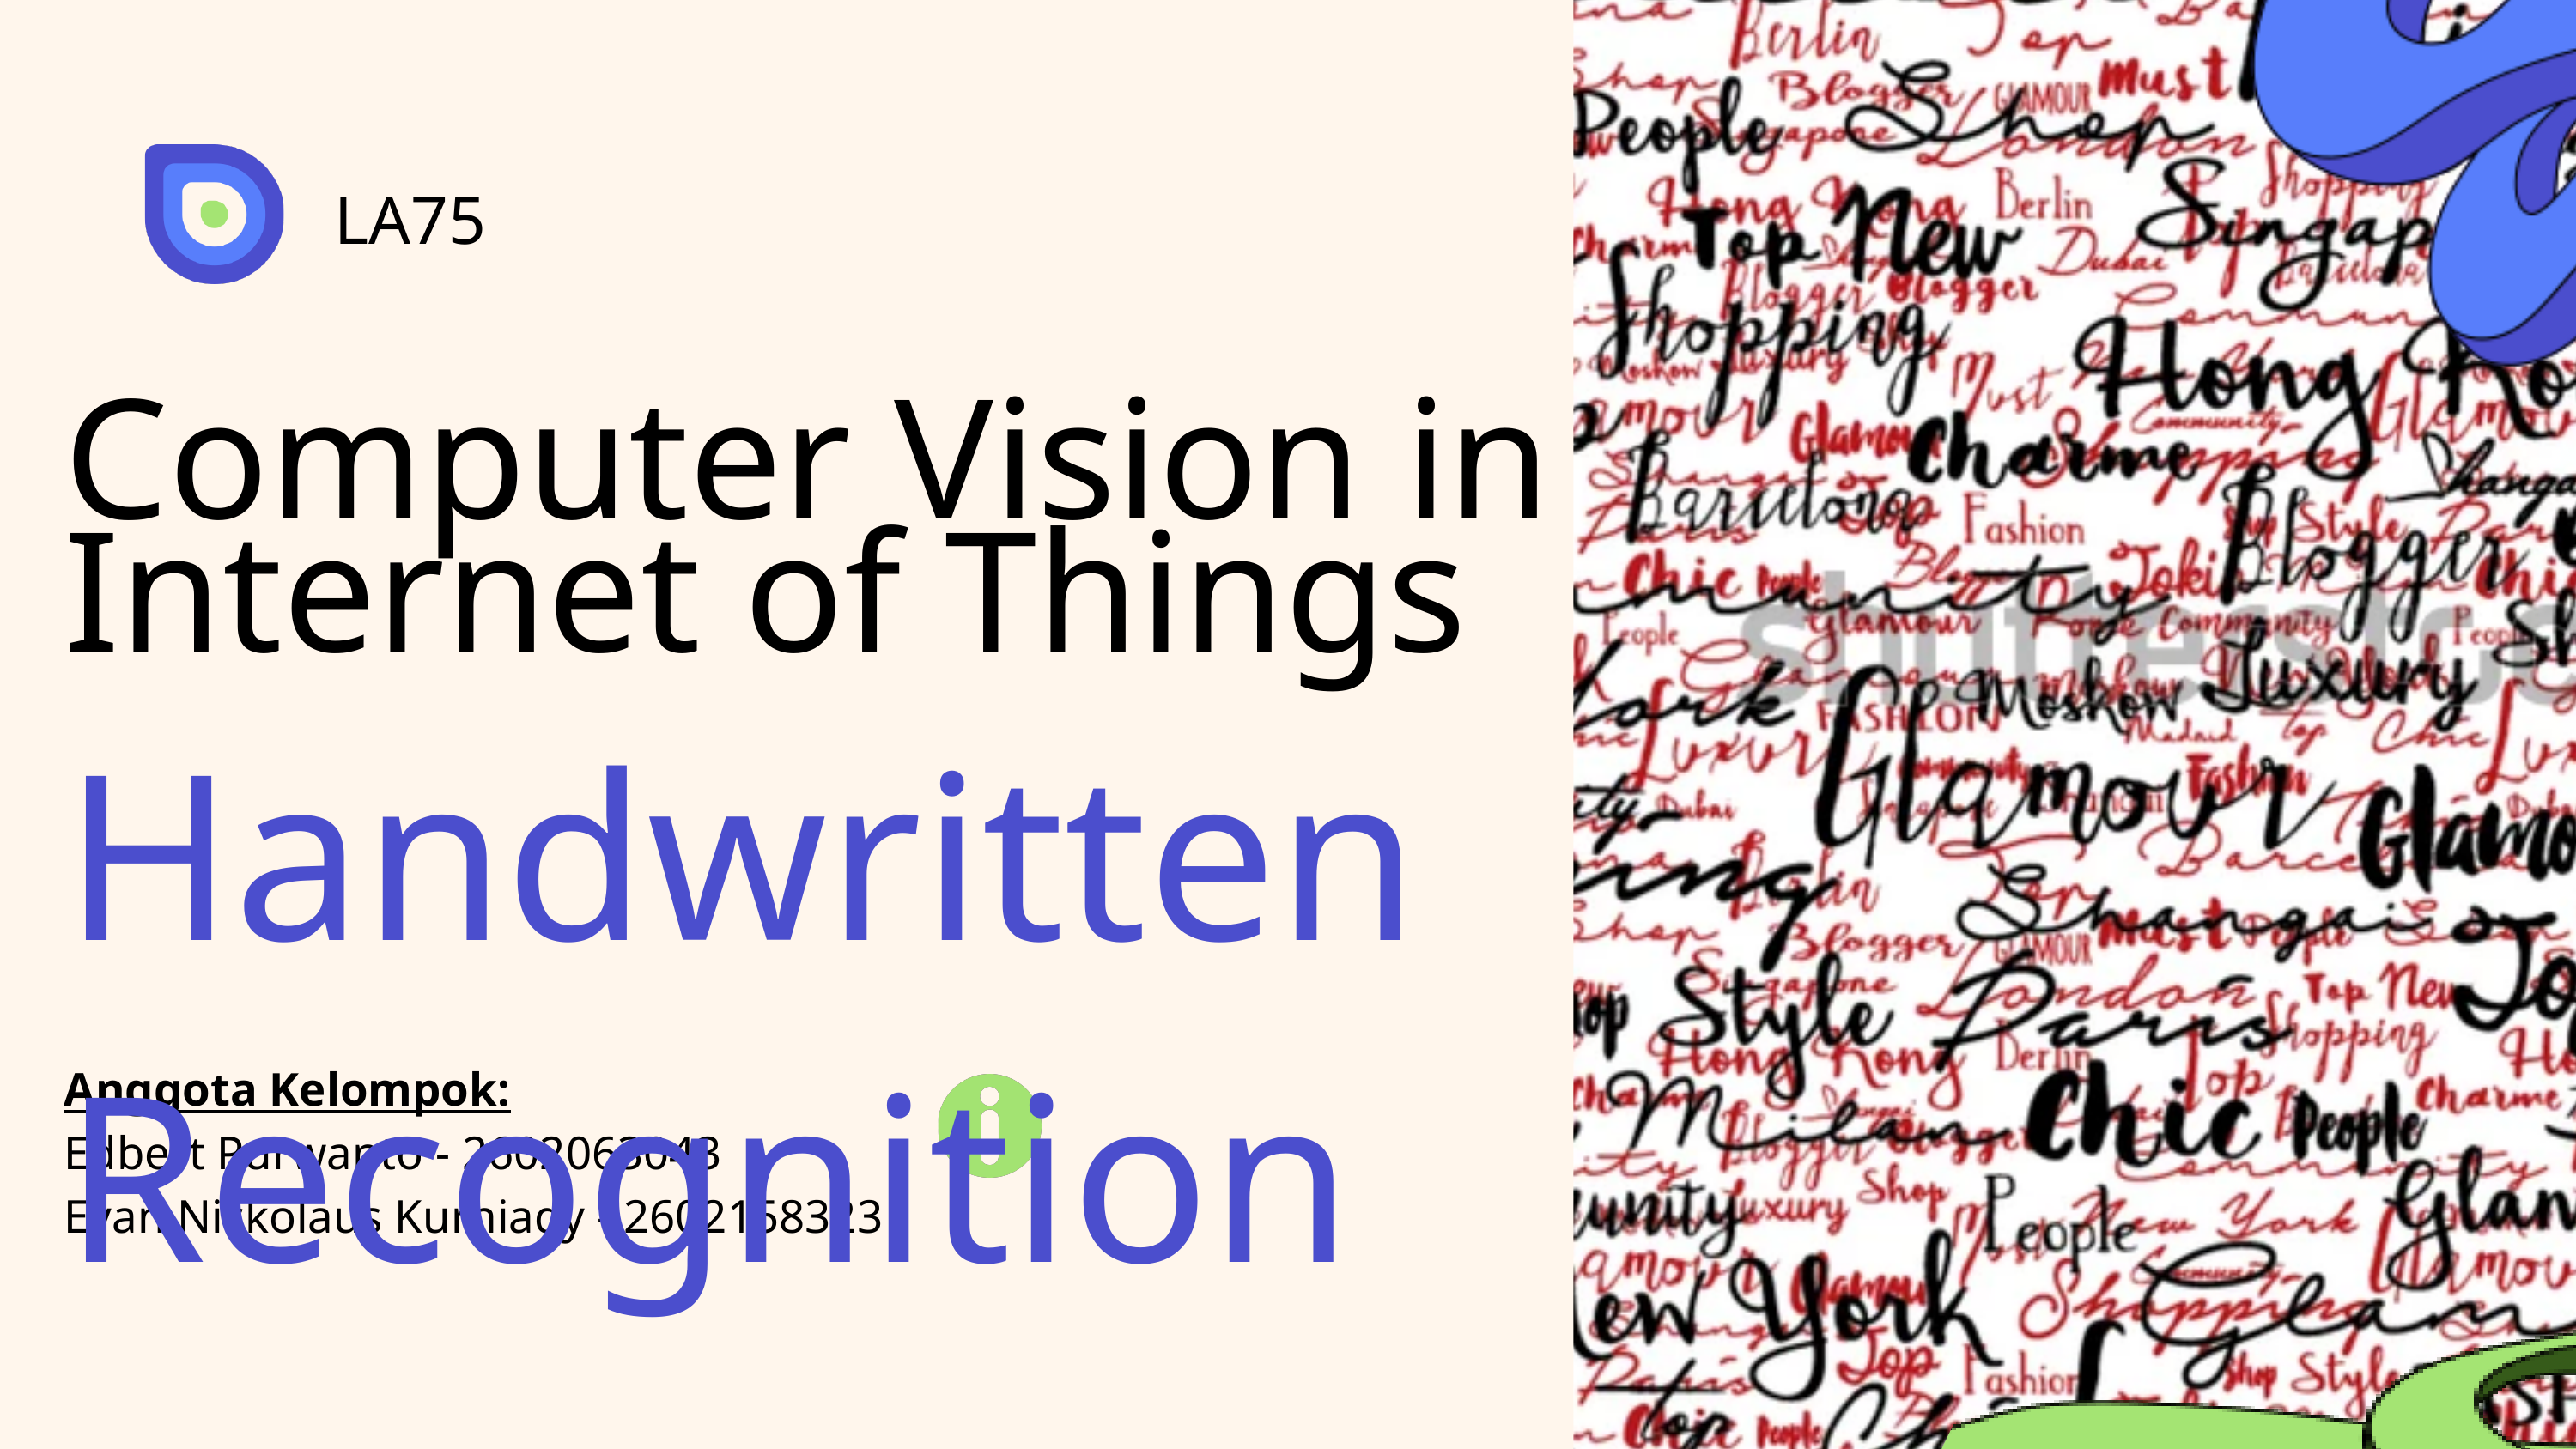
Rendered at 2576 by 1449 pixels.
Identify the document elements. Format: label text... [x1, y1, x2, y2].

text_box Handwritten Recognition [64, 664, 1574, 1308]
text_box [1573, 0, 2576, 1449]
text_box [1941, 1059, 2576, 1449]
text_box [144, 144, 1008, 284]
text_box Computer Vision in Internet of Things [64, 419, 1686, 686]
text_box [2076, 0, 2576, 370]
